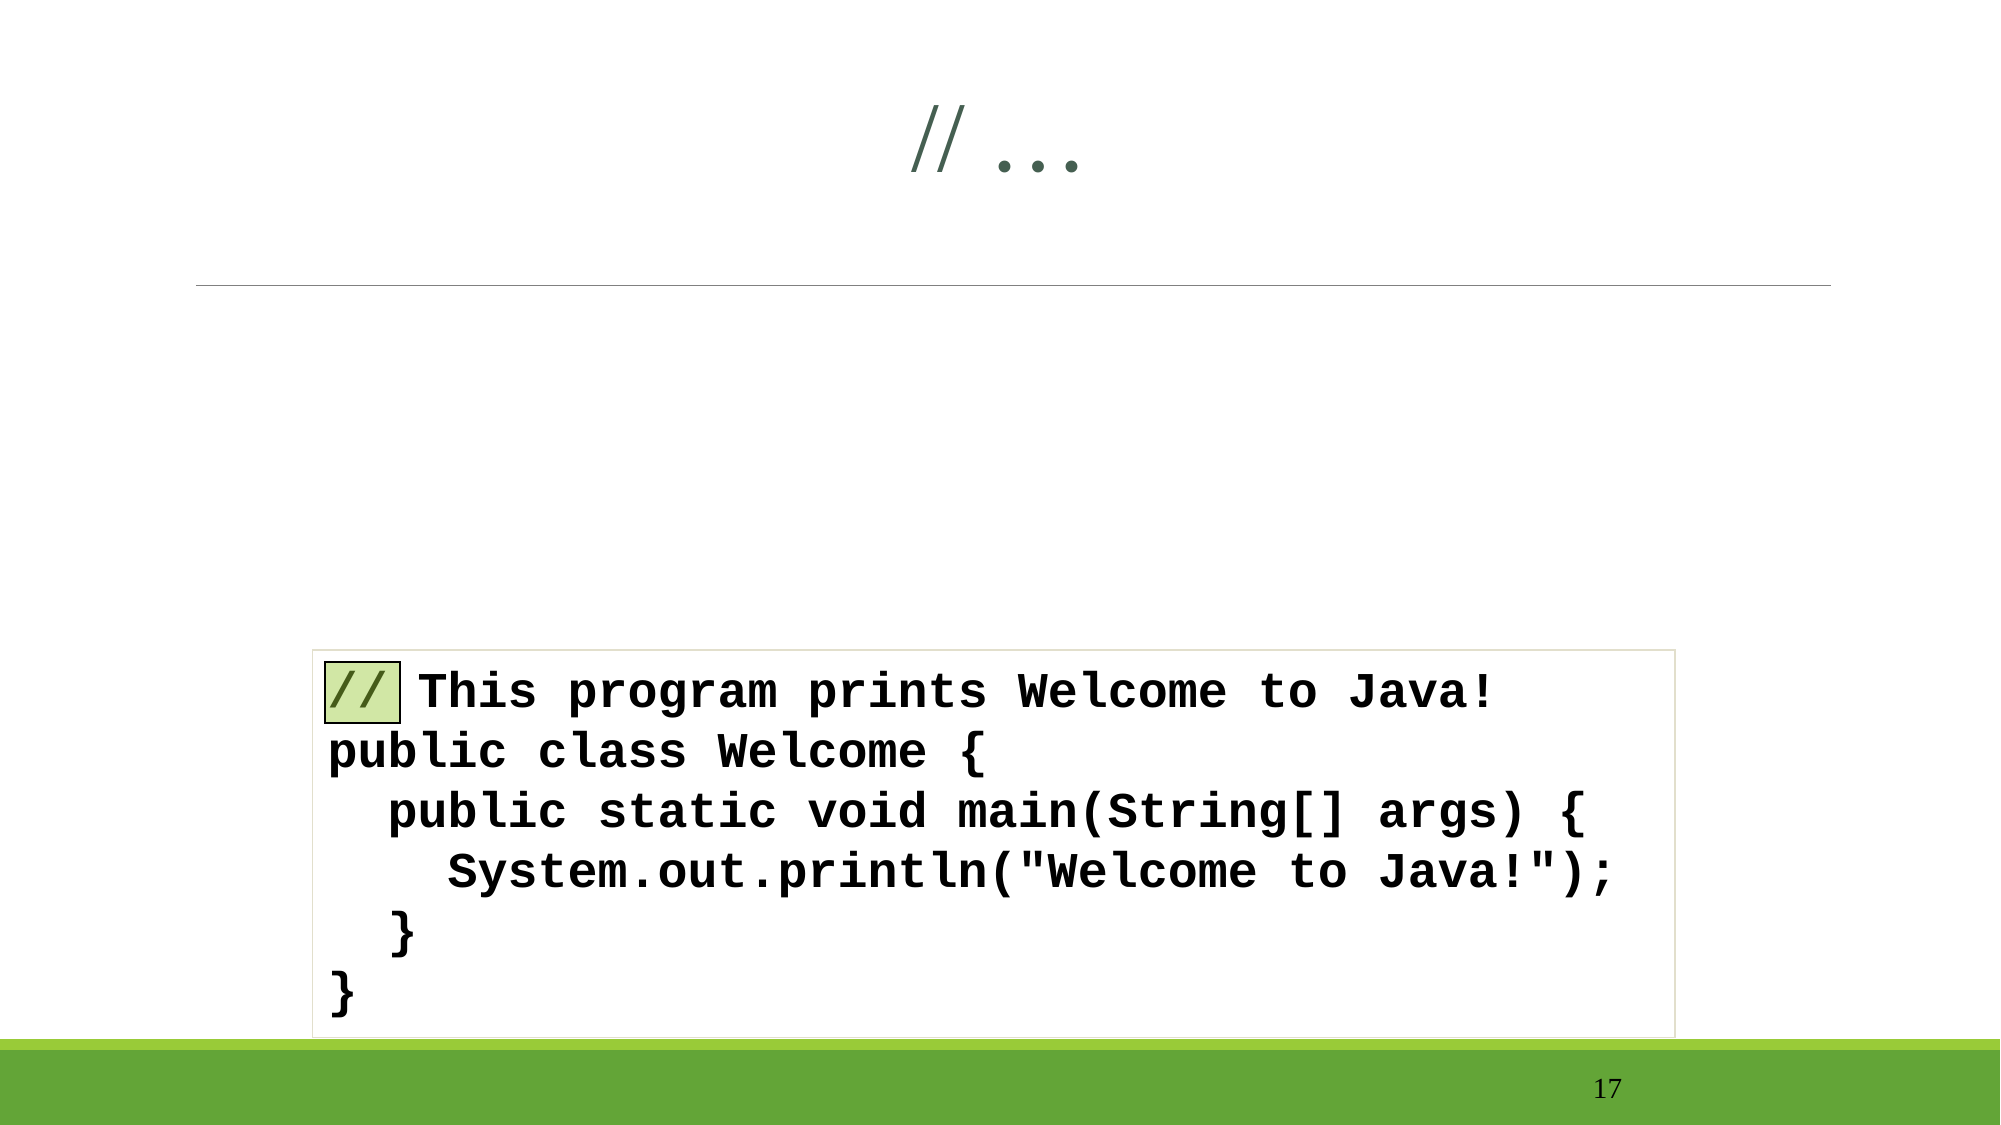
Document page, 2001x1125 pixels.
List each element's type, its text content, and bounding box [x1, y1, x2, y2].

text_box // This program prints Welcome to Java! public class Welcome { public static void main(String[] args) { System.out.println("Welcome to Java!"); } } [312, 649, 1675, 1038]
text_box 17 [1324, 1049, 1638, 1125]
text_box [324, 662, 400, 724]
title // … [362, 46, 1638, 235]
